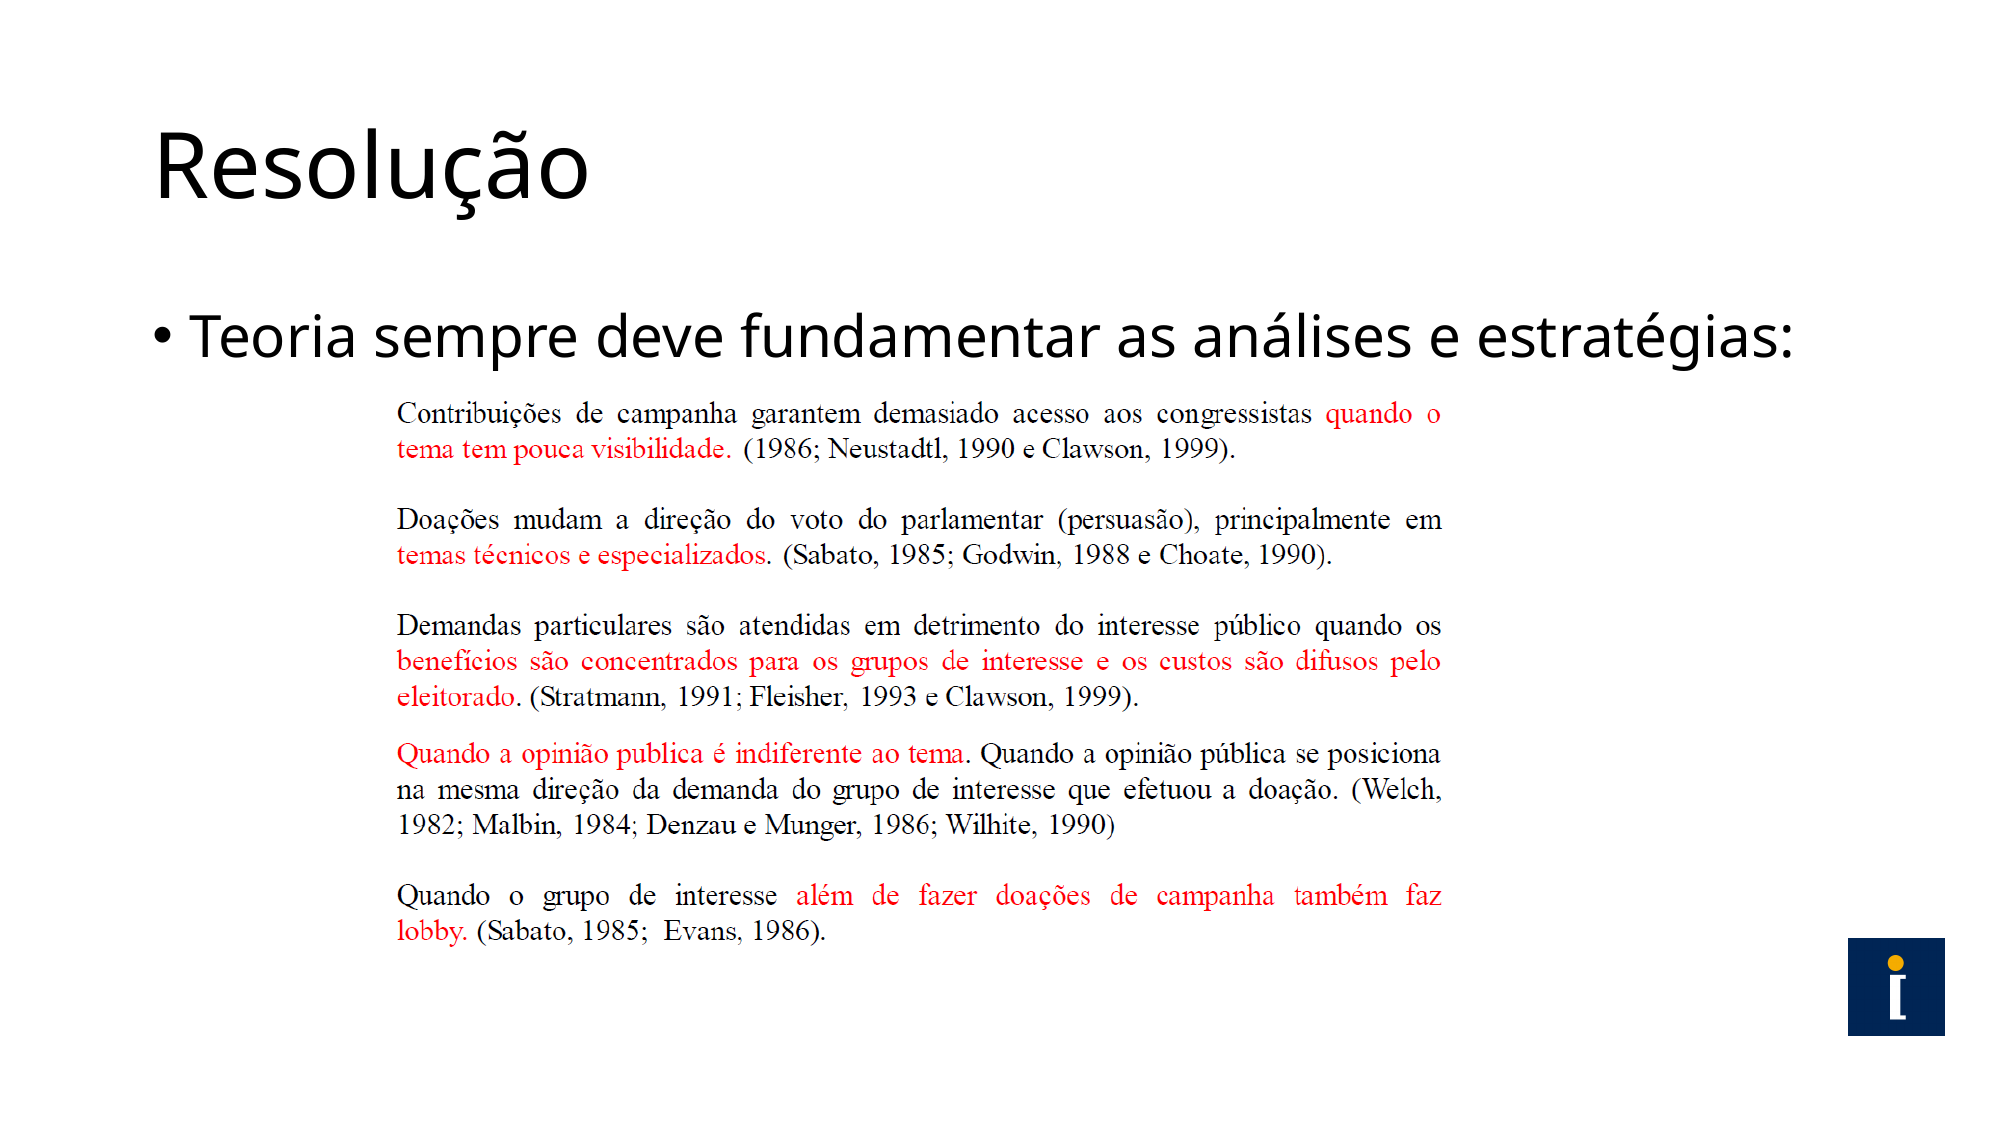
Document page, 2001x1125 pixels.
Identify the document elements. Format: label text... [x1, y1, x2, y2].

picture [1847, 938, 1946, 1036]
picture [370, 373, 1484, 988]
list Teoria sempre deve fundamentar as análises e estratégias: [137, 299, 1863, 1014]
title Resolução [137, 59, 1863, 278]
